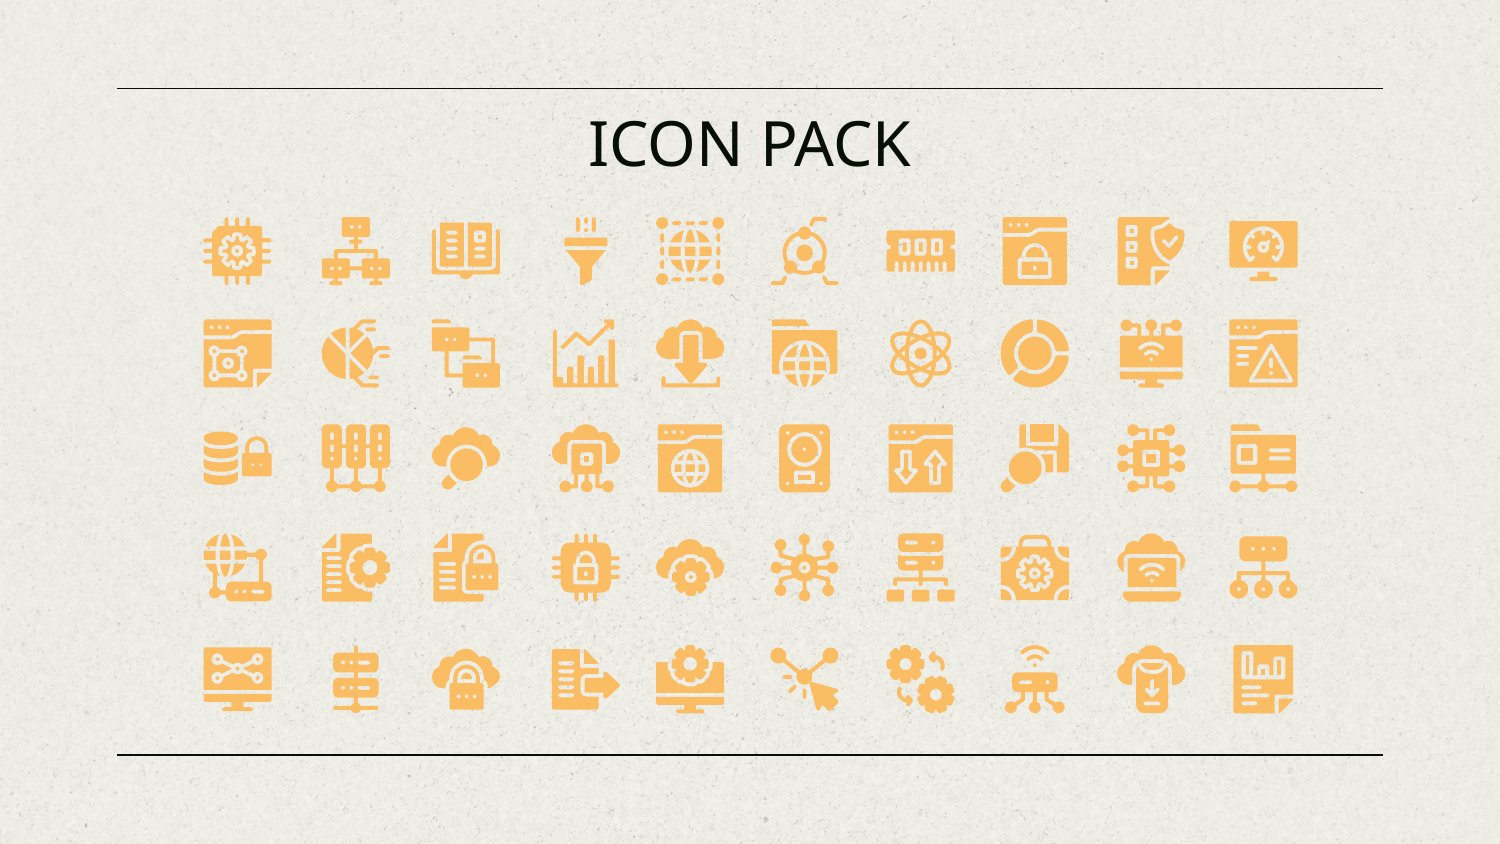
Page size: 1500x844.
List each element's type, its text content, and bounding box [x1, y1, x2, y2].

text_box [655, 538, 725, 597]
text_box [431, 222, 501, 280]
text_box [203, 646, 272, 712]
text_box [431, 648, 501, 710]
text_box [321, 533, 391, 602]
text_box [1233, 644, 1294, 714]
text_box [778, 424, 831, 493]
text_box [770, 533, 839, 602]
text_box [886, 644, 956, 714]
text_box [1229, 536, 1298, 599]
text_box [1000, 319, 1070, 388]
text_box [551, 533, 621, 602]
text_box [1117, 216, 1186, 286]
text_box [1116, 423, 1186, 493]
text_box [1116, 533, 1186, 602]
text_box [1229, 220, 1298, 282]
text_box [333, 645, 379, 714]
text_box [203, 431, 272, 486]
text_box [203, 319, 272, 388]
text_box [1000, 534, 1070, 601]
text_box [550, 423, 621, 493]
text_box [431, 319, 501, 388]
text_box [770, 647, 839, 712]
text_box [770, 216, 839, 286]
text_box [655, 319, 725, 388]
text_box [1000, 424, 1070, 493]
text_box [1229, 319, 1298, 388]
title ICON PACK [118, 88, 1382, 183]
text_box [655, 644, 725, 714]
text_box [203, 533, 272, 602]
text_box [886, 533, 956, 602]
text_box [1116, 645, 1186, 714]
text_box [1002, 216, 1068, 286]
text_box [552, 319, 620, 388]
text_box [1004, 644, 1066, 714]
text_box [887, 319, 954, 388]
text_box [886, 230, 956, 272]
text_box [431, 426, 501, 490]
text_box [655, 216, 725, 286]
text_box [551, 648, 621, 710]
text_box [657, 424, 723, 493]
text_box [433, 533, 499, 602]
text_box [564, 216, 608, 286]
text_box [321, 217, 390, 286]
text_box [771, 319, 838, 388]
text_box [202, 216, 273, 286]
text_box [321, 424, 390, 493]
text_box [321, 319, 391, 388]
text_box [0, 0, 1500, 844]
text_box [1119, 319, 1183, 388]
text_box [888, 424, 954, 493]
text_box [1228, 423, 1298, 493]
